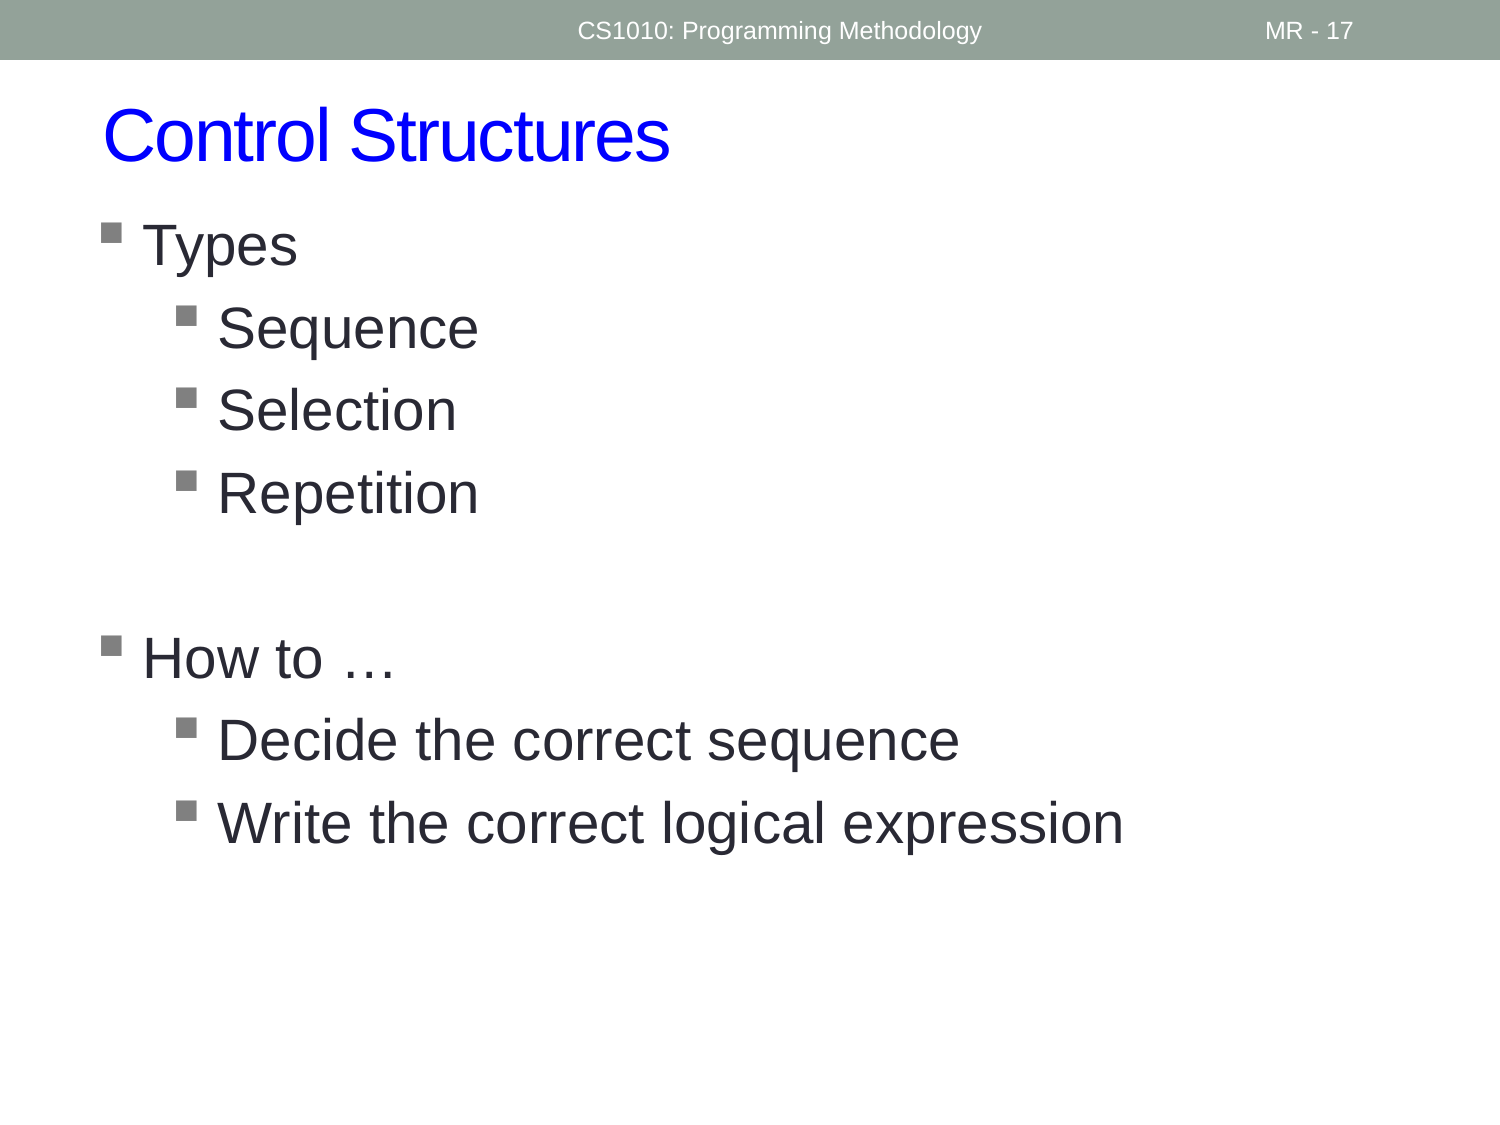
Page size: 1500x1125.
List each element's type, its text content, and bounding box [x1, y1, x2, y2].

footer CS1010: Programming Methodology [562, 3, 1238, 57]
title Control Structures [87, 62, 1463, 200]
slide_number MR - 17 [1250, 3, 1425, 57]
text_box Types Sequence Selection Repetition How to … Decide the correct sequence Write the correct logical expression [80, 199, 1411, 963]
